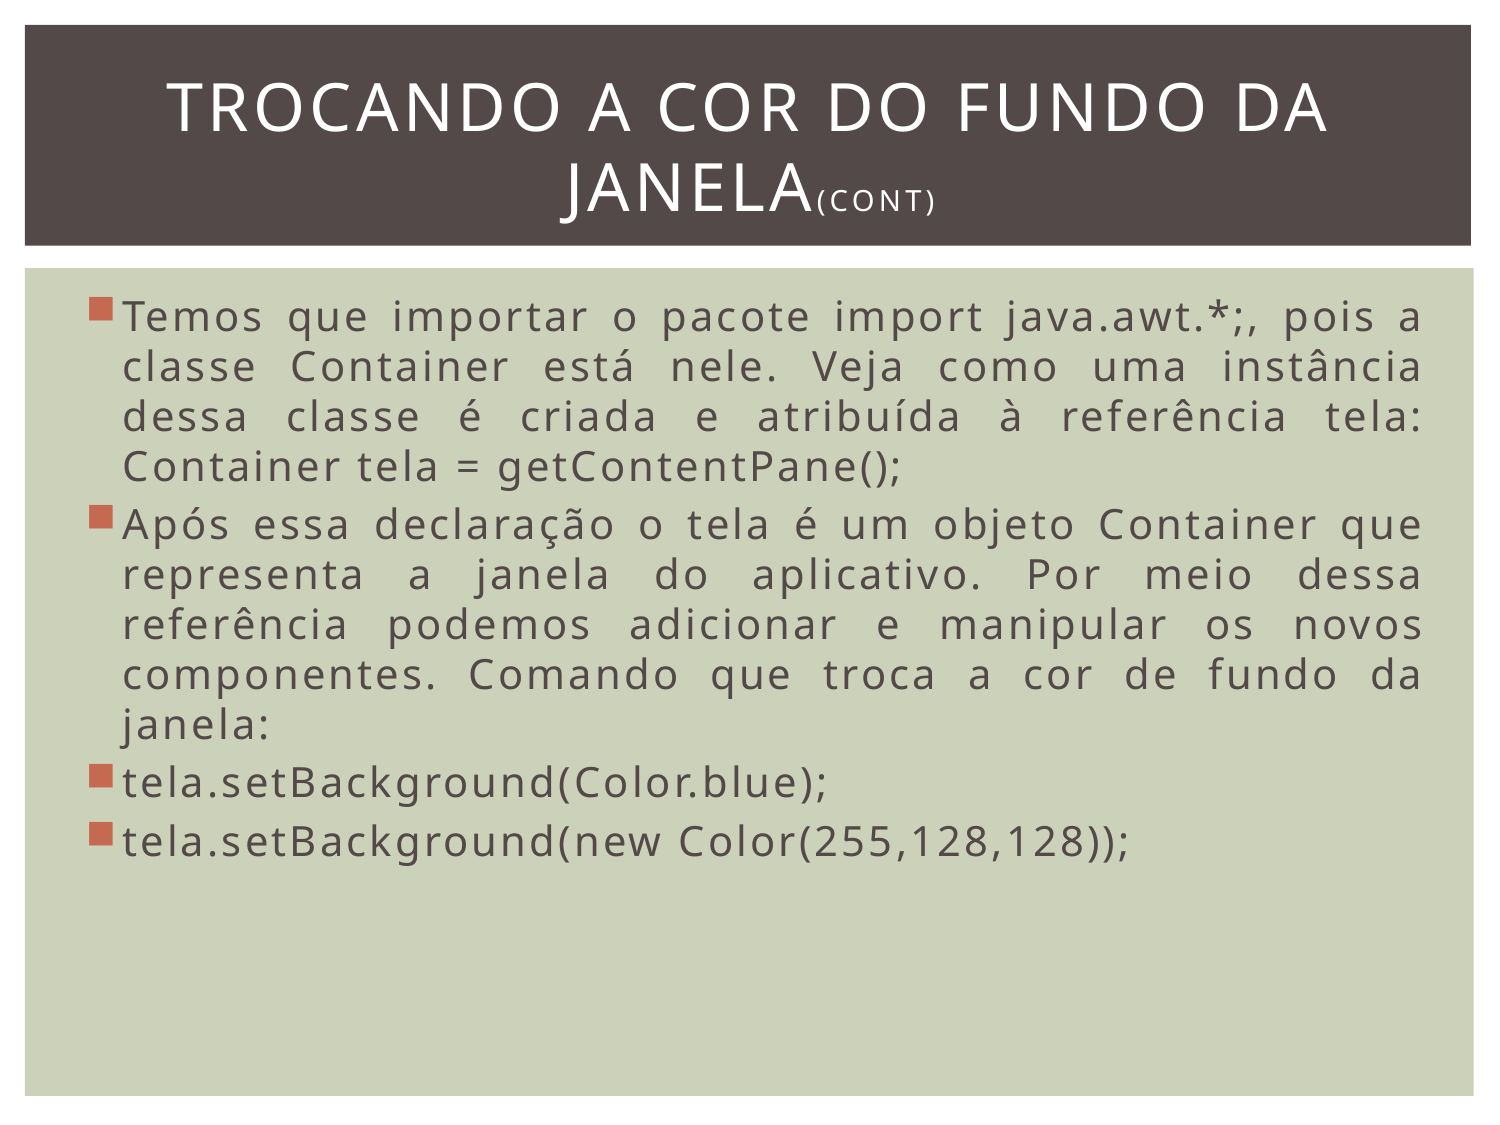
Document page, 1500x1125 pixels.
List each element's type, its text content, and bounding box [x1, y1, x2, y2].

title Trocando a cor do fundo da janela(cont) [62, 58, 1438, 232]
list Temos que importar o pacote import java.awt.*;, pois a classe Container está nele. Veja como uma instância dessa classe é criada e atribuída à referência tela: Container tela = getContentPane(); Após essa declaração o tela é um objeto Container que representa a janela do aplicativo. Por meio dessa referência podemos adicionar e manipular os novos componentes. Comando que troca a cor de fundo da janela: tela.setBackground(Color.blue); tela.setBackground(new Color(255,128,128)); [62, 281, 1442, 1005]
